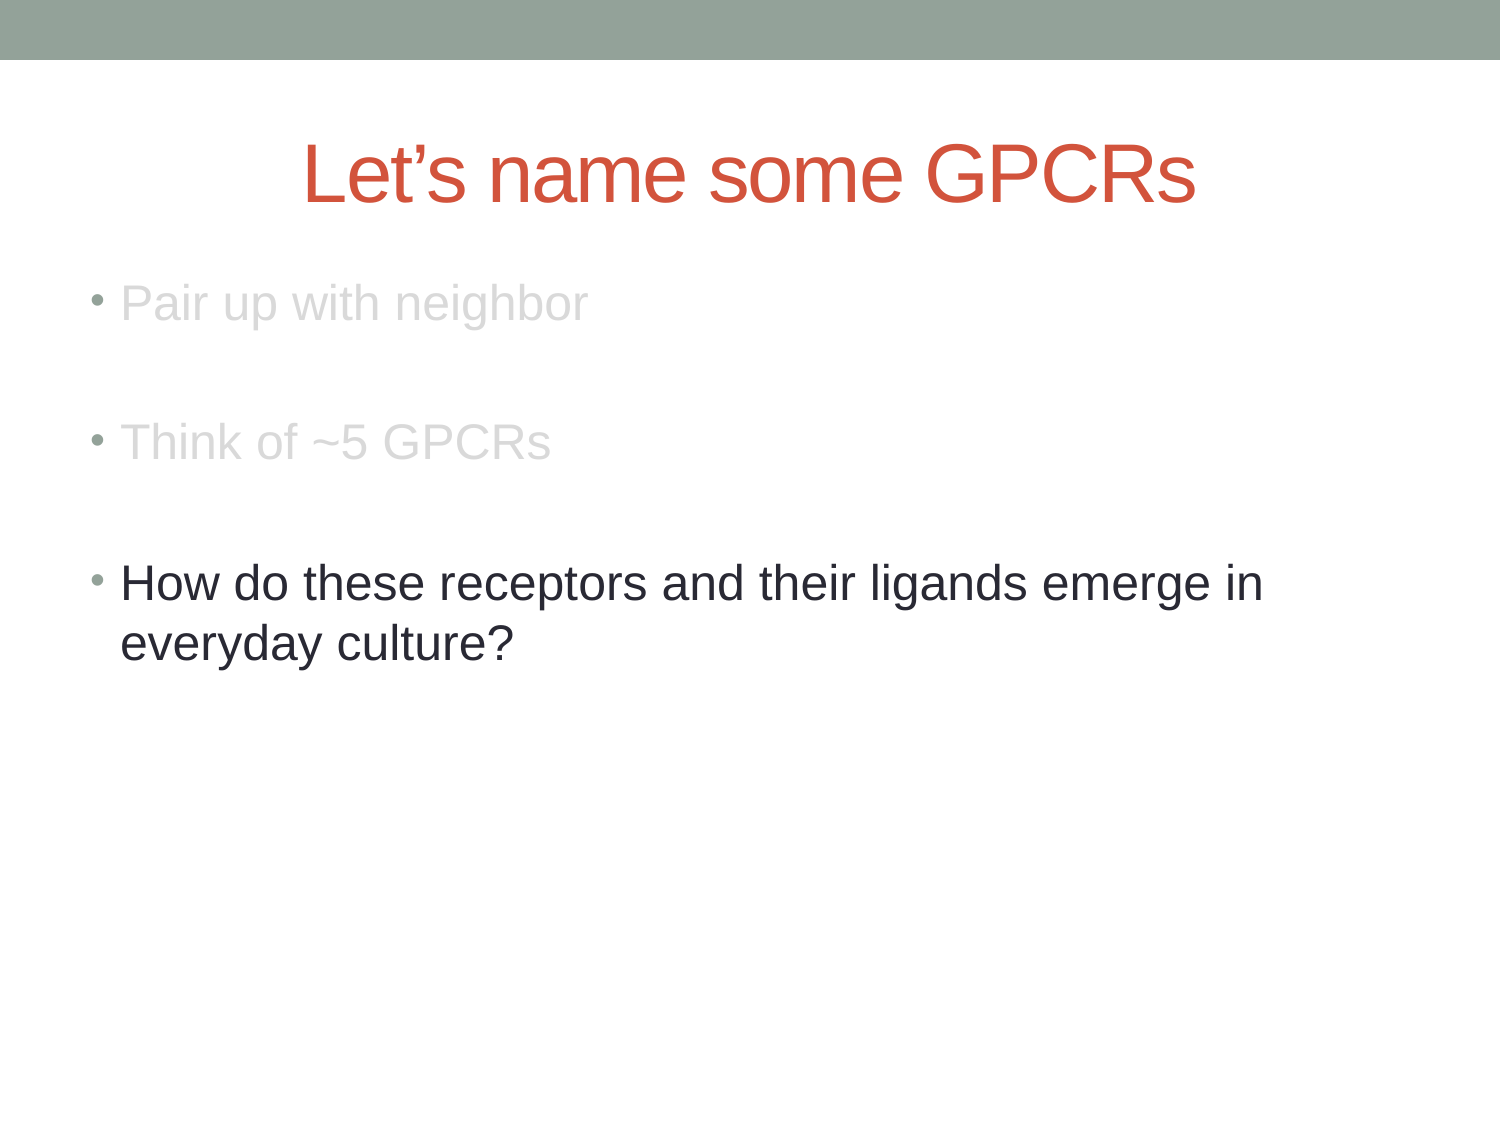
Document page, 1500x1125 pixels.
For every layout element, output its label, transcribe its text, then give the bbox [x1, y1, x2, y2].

title Let’s name some GPCRs [75, 87, 1425, 250]
list Pair up with neighbor Think of ~5 GPCRs How do these receptors and their ligands emerge in everyday culture? [75, 262, 1425, 1063]
